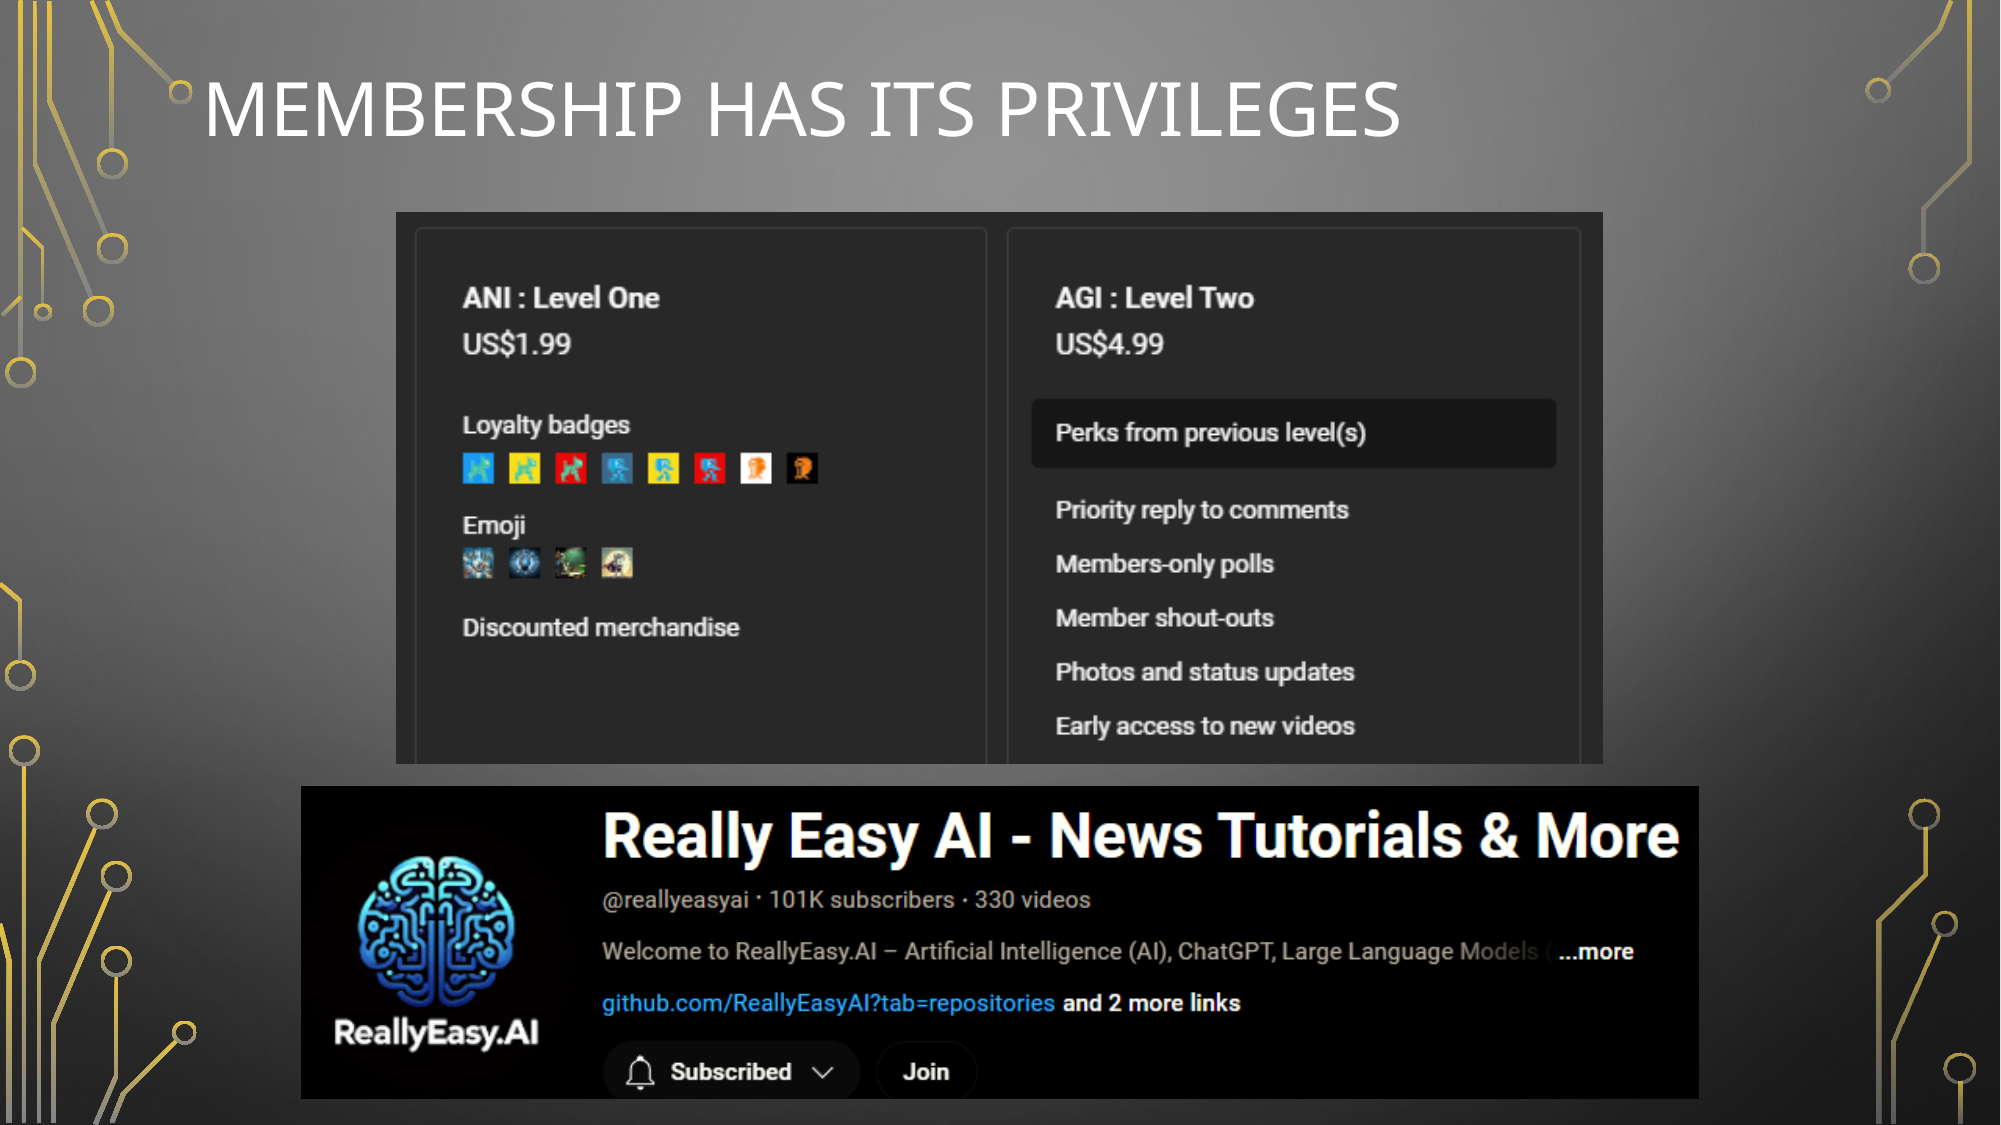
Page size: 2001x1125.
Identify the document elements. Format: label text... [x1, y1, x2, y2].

picture [301, 785, 1699, 1099]
title Membership has its privileges [187, 26, 1813, 198]
picture [396, 212, 1604, 764]
